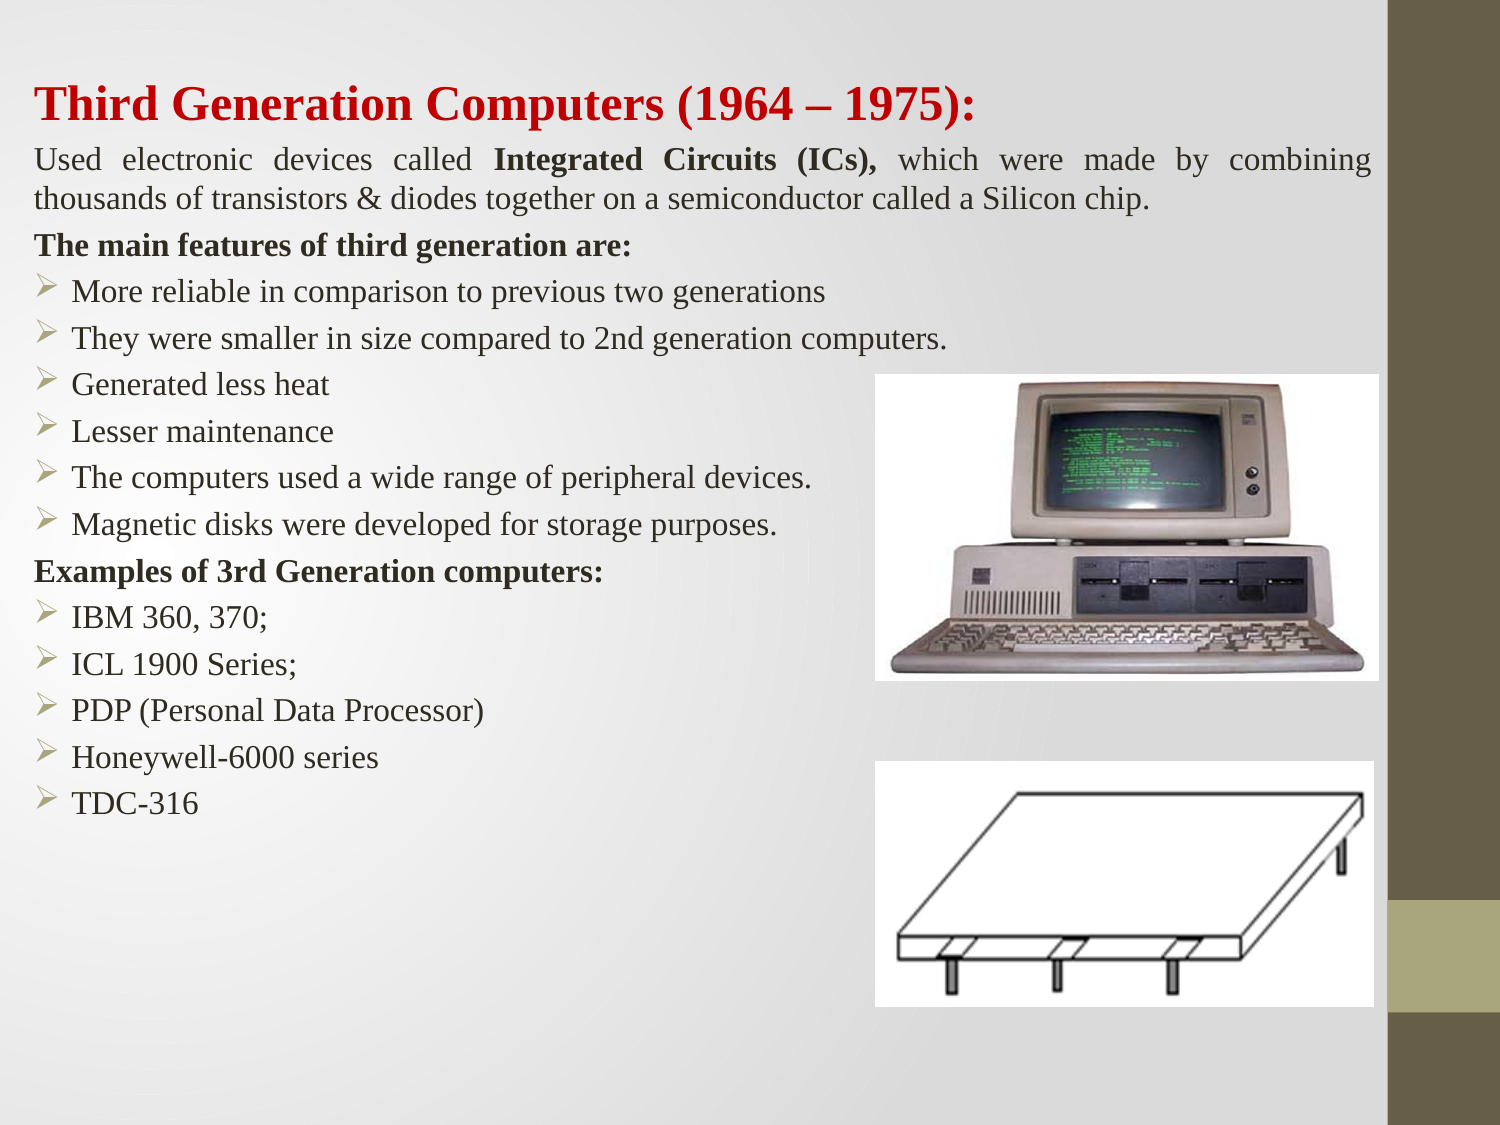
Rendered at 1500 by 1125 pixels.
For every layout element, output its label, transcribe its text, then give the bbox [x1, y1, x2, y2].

list Third Generation Computers (1964 – 1975): Used electronic devices called Integrated Circuits (ICs), which were made by combining thousands of transistors & diodes together on a semiconductor called a Silicon chip. The main features of third generation are: More reliable in comparison to previous two generations They were smaller in size compared to 2nd generation computers. Generated less heat Lesser maintenance The computers used a wide range of peripheral devices. Magnetic disks were developed for storage purposes. Examples of 3rd Generation computers: IBM 360, 370; ICL 1900 Series; PDP (Personal Data Processor) Honeywell-6000 series TDC-316 [0, 62, 1388, 1100]
picture [874, 374, 1380, 681]
picture [874, 760, 1374, 1008]
